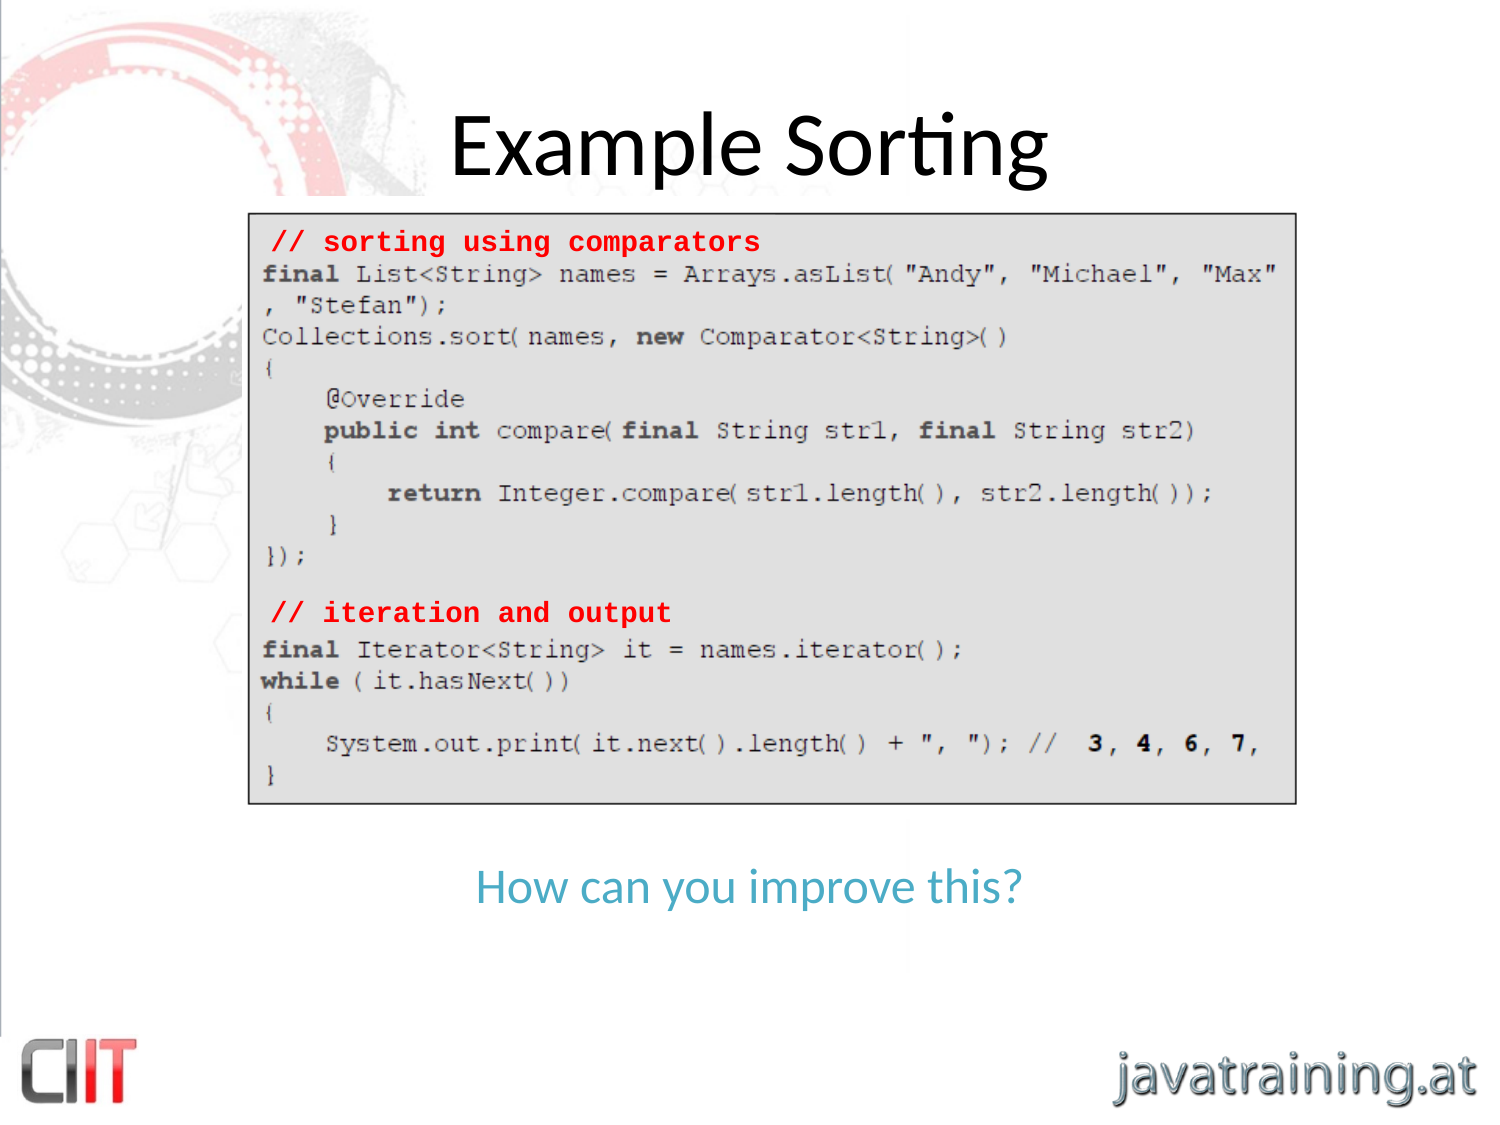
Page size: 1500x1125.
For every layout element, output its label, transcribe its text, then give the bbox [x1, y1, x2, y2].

title Example Sorting [75, 45, 1425, 233]
text_box How can you improve this? [460, 845, 1040, 921]
picture [0, 0, 1500, 1125]
